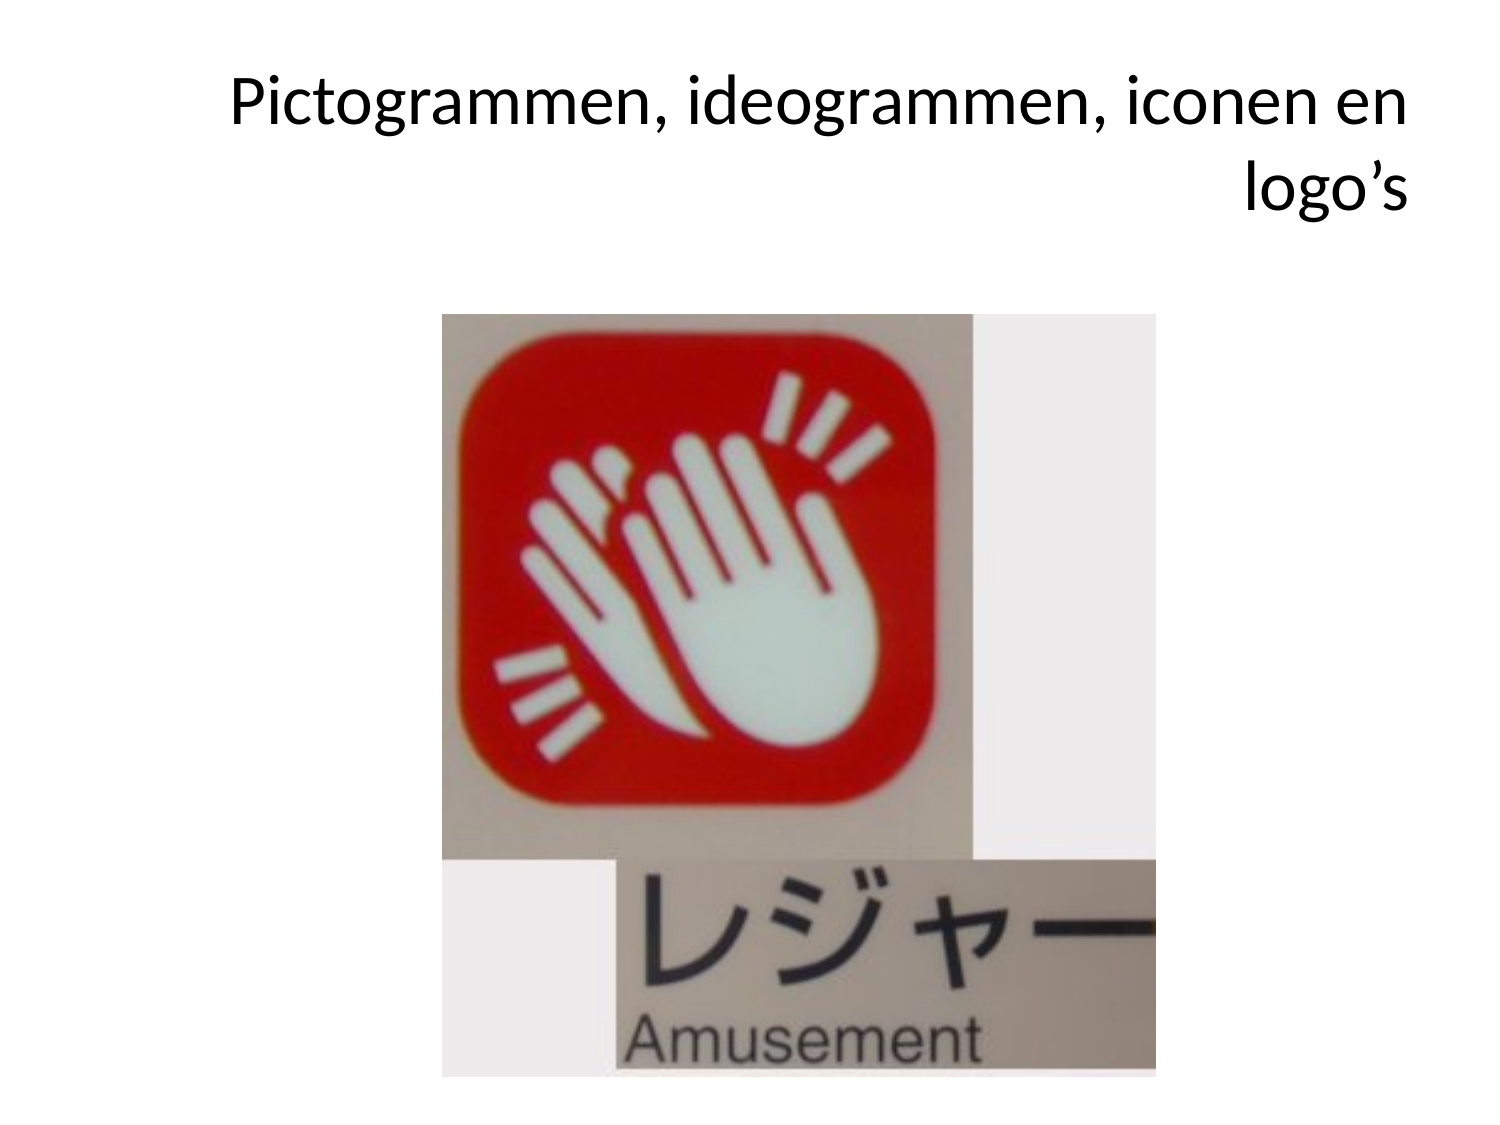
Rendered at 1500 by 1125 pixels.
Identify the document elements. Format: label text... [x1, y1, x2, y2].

title Pictogrammen, ideogrammen, iconen en logo’s [75, 45, 1425, 233]
picture [442, 314, 1157, 1077]
